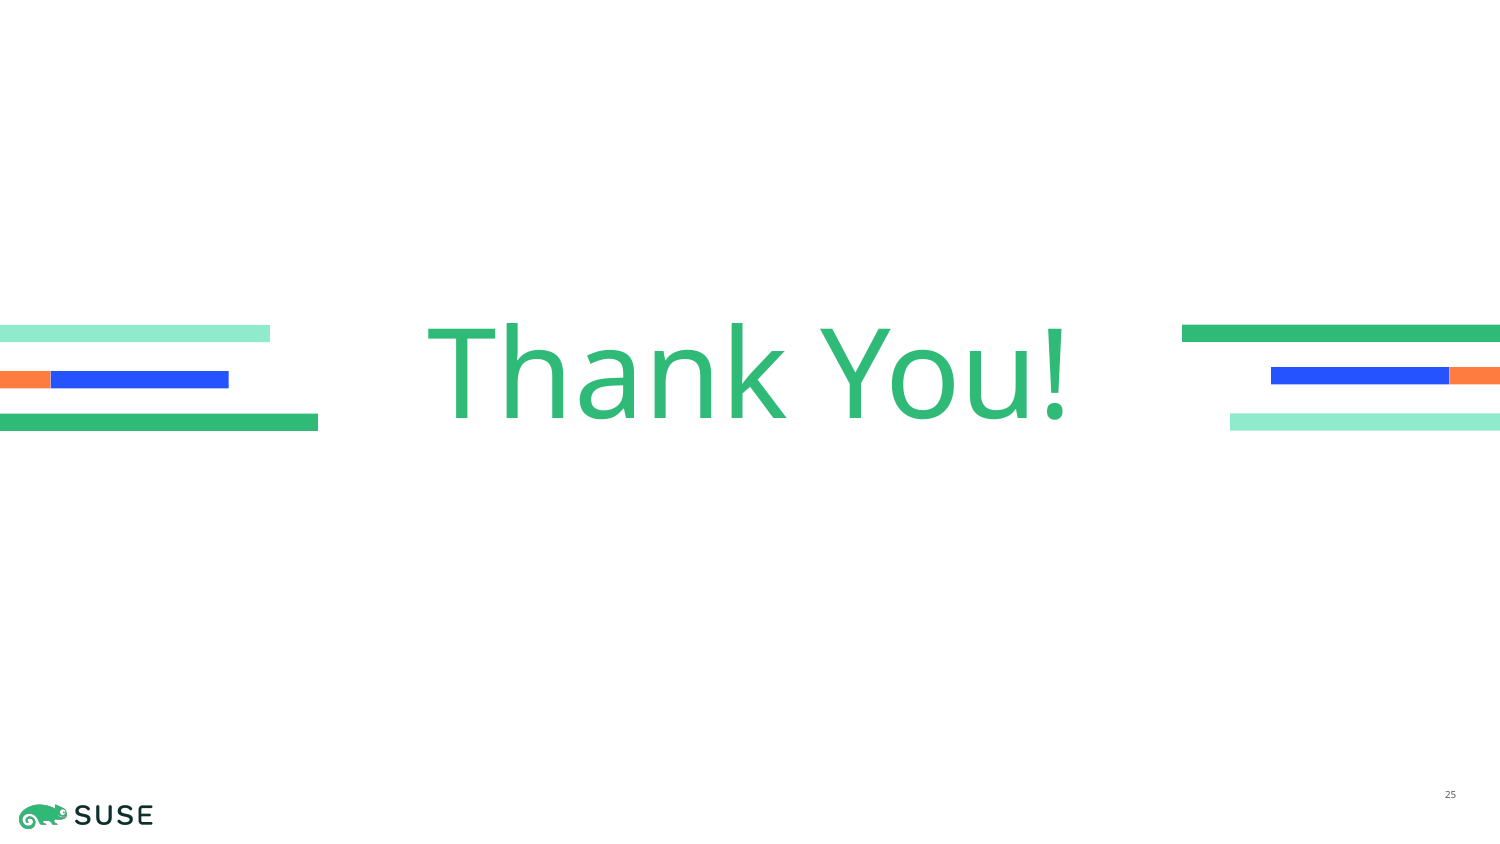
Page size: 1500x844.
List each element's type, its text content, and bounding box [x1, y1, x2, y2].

picture [0, 786, 171, 844]
slide_number ‹#› [1381, 773, 1472, 818]
title Thank You! [327, 287, 1173, 459]
